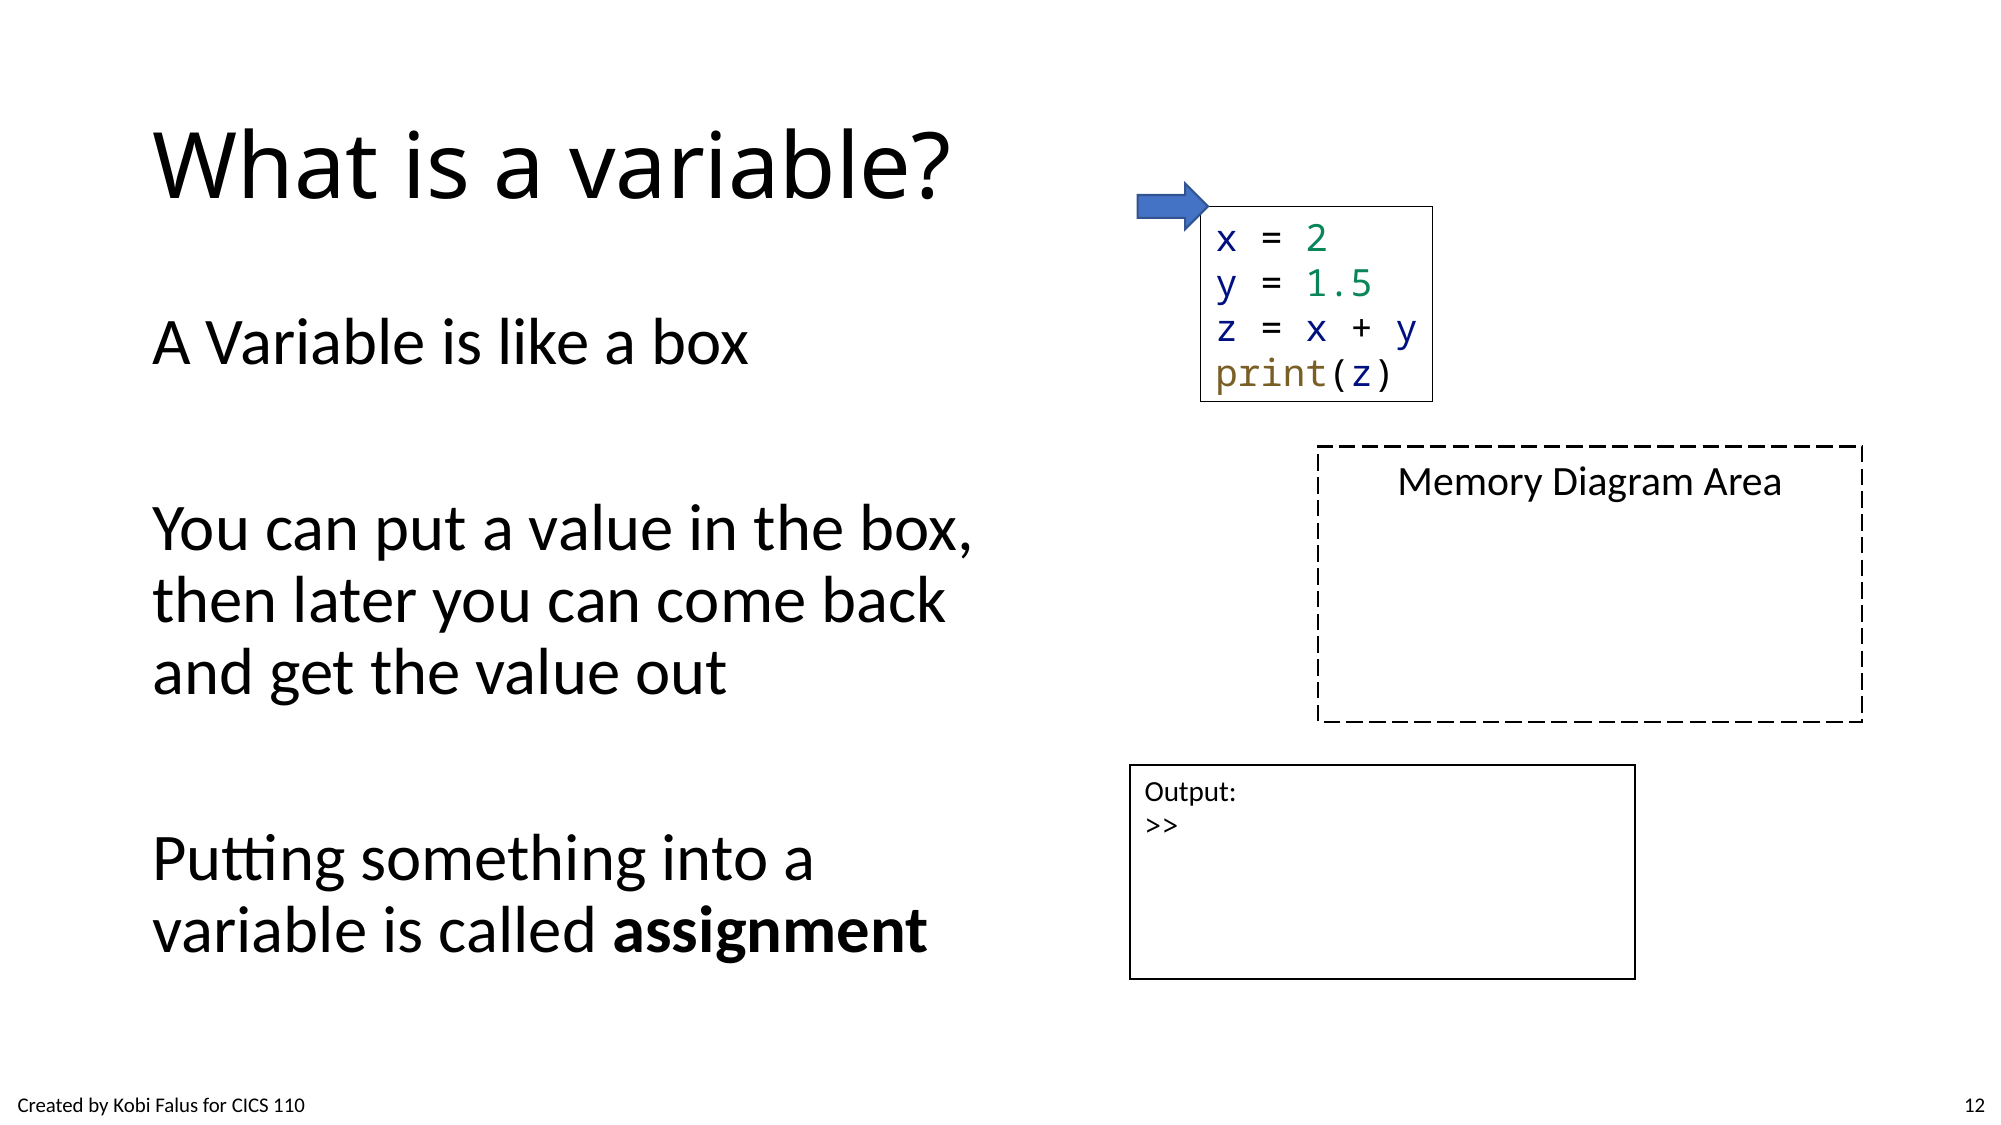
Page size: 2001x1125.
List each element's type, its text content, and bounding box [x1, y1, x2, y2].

title What is a variable? [137, 59, 1863, 278]
text_box Memory Diagram Area [1317, 445, 1863, 723]
list A Variable is like a box You can put a value in the box, then later you can come back and get the value out Putting something into a variable is called assignment [137, 299, 1044, 1014]
text_box x = 2 y = 1.5 z = x + y print(z) [1200, 206, 1433, 402]
text_box [1136, 181, 1210, 232]
text_box Output: >> [1129, 764, 1636, 980]
